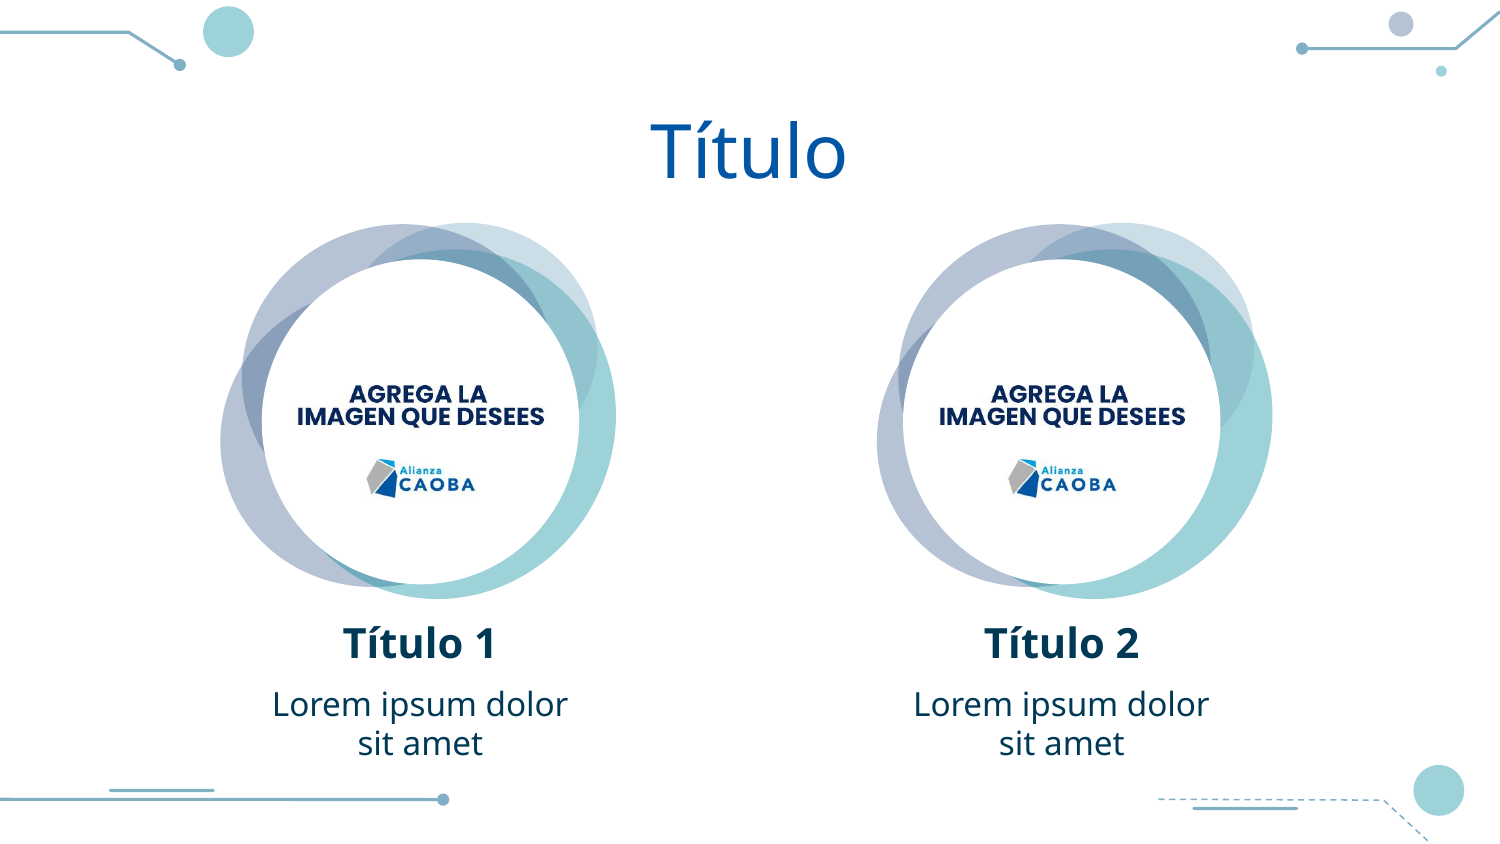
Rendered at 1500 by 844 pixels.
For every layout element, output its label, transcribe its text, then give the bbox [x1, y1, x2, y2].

picture [902, 259, 1221, 585]
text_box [205, 169, 667, 675]
subtitle Lorem ipsum dolor sit amet [886, 682, 1237, 756]
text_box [862, 169, 1324, 675]
picture [261, 259, 580, 585]
subtitle Lorem ipsum dolor sit amet [245, 682, 596, 756]
title Título [116, 88, 1383, 190]
